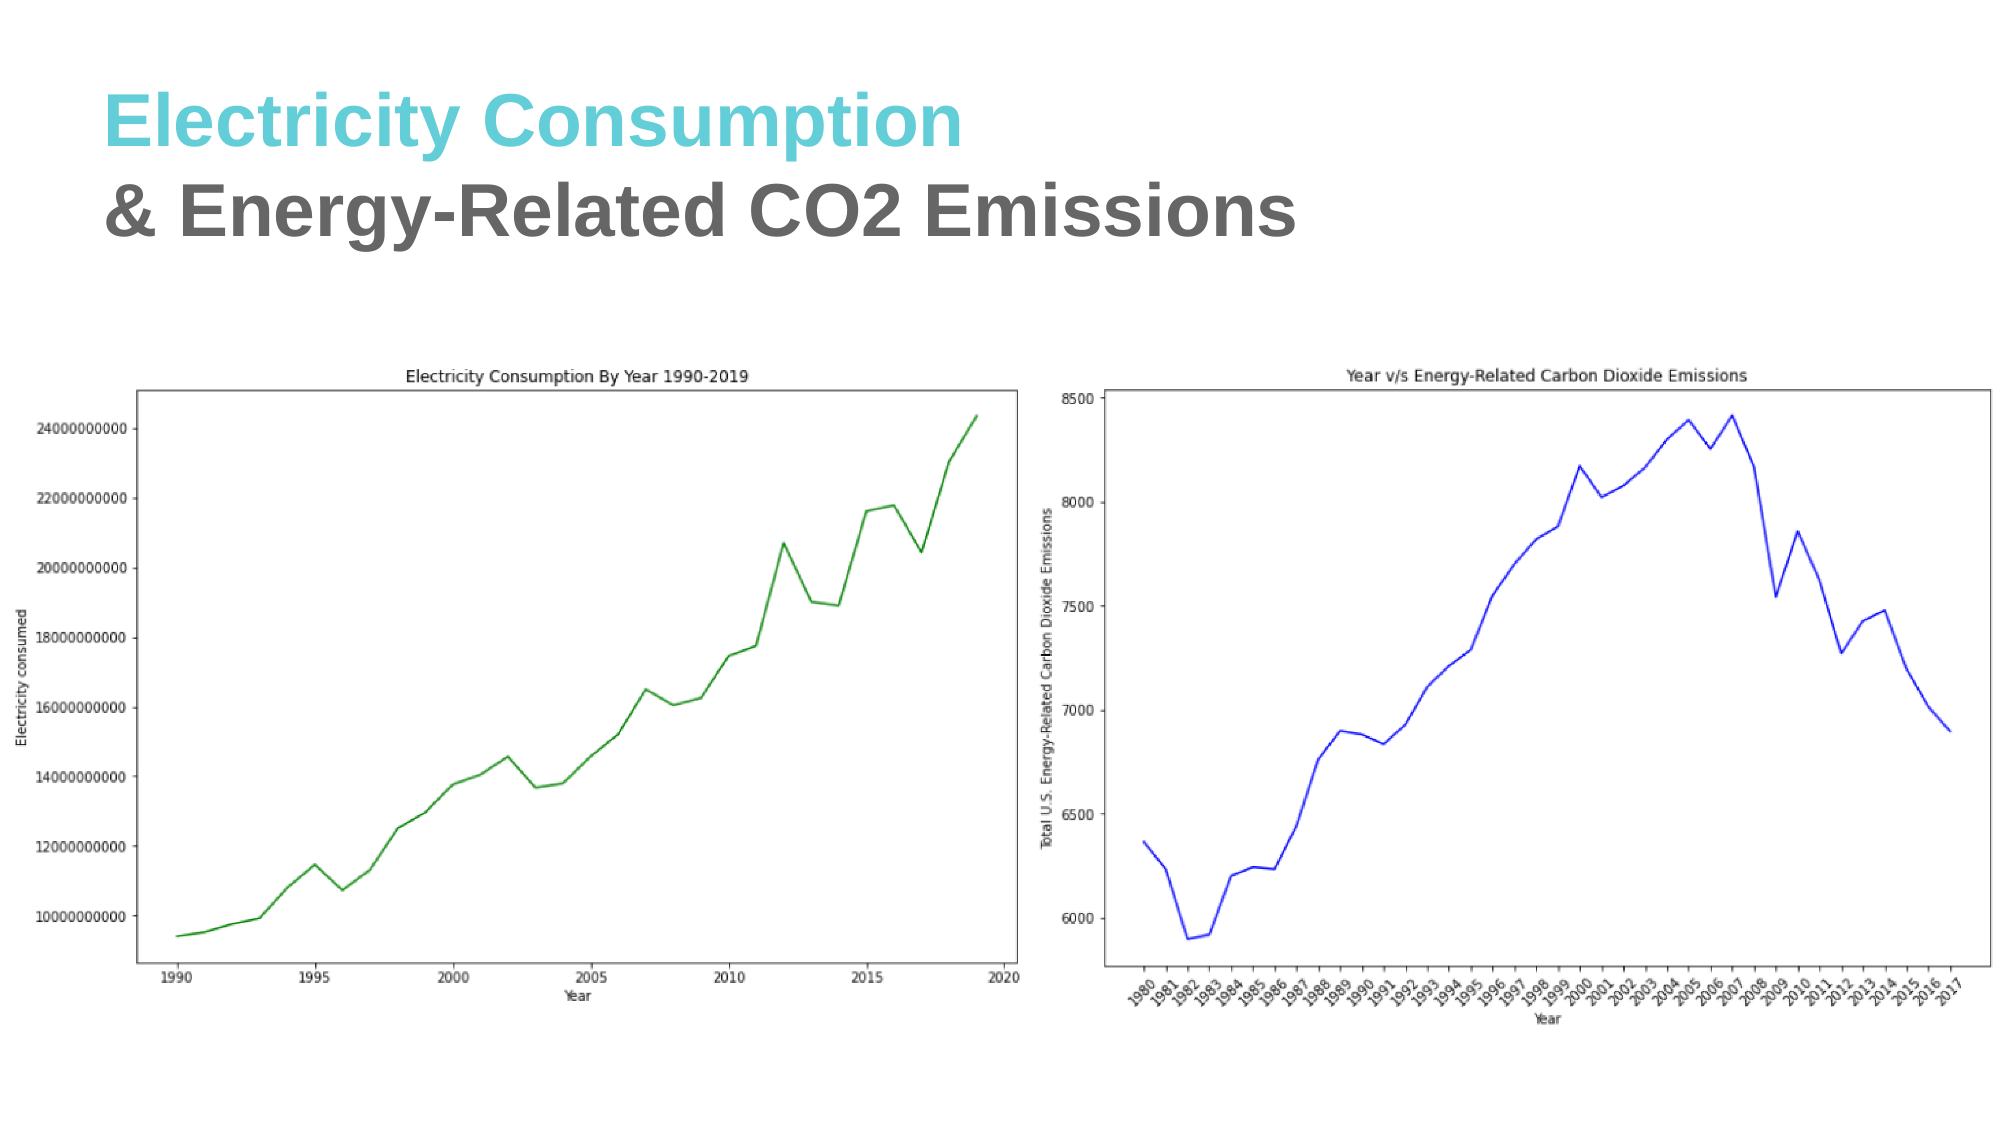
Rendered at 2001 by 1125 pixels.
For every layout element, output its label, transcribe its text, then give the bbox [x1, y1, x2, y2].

picture [1037, 361, 1999, 1030]
text_box Electricity Consumption & Energy-Related CO2 Emissions [88, 64, 2000, 353]
picture [12, 362, 1027, 1009]
